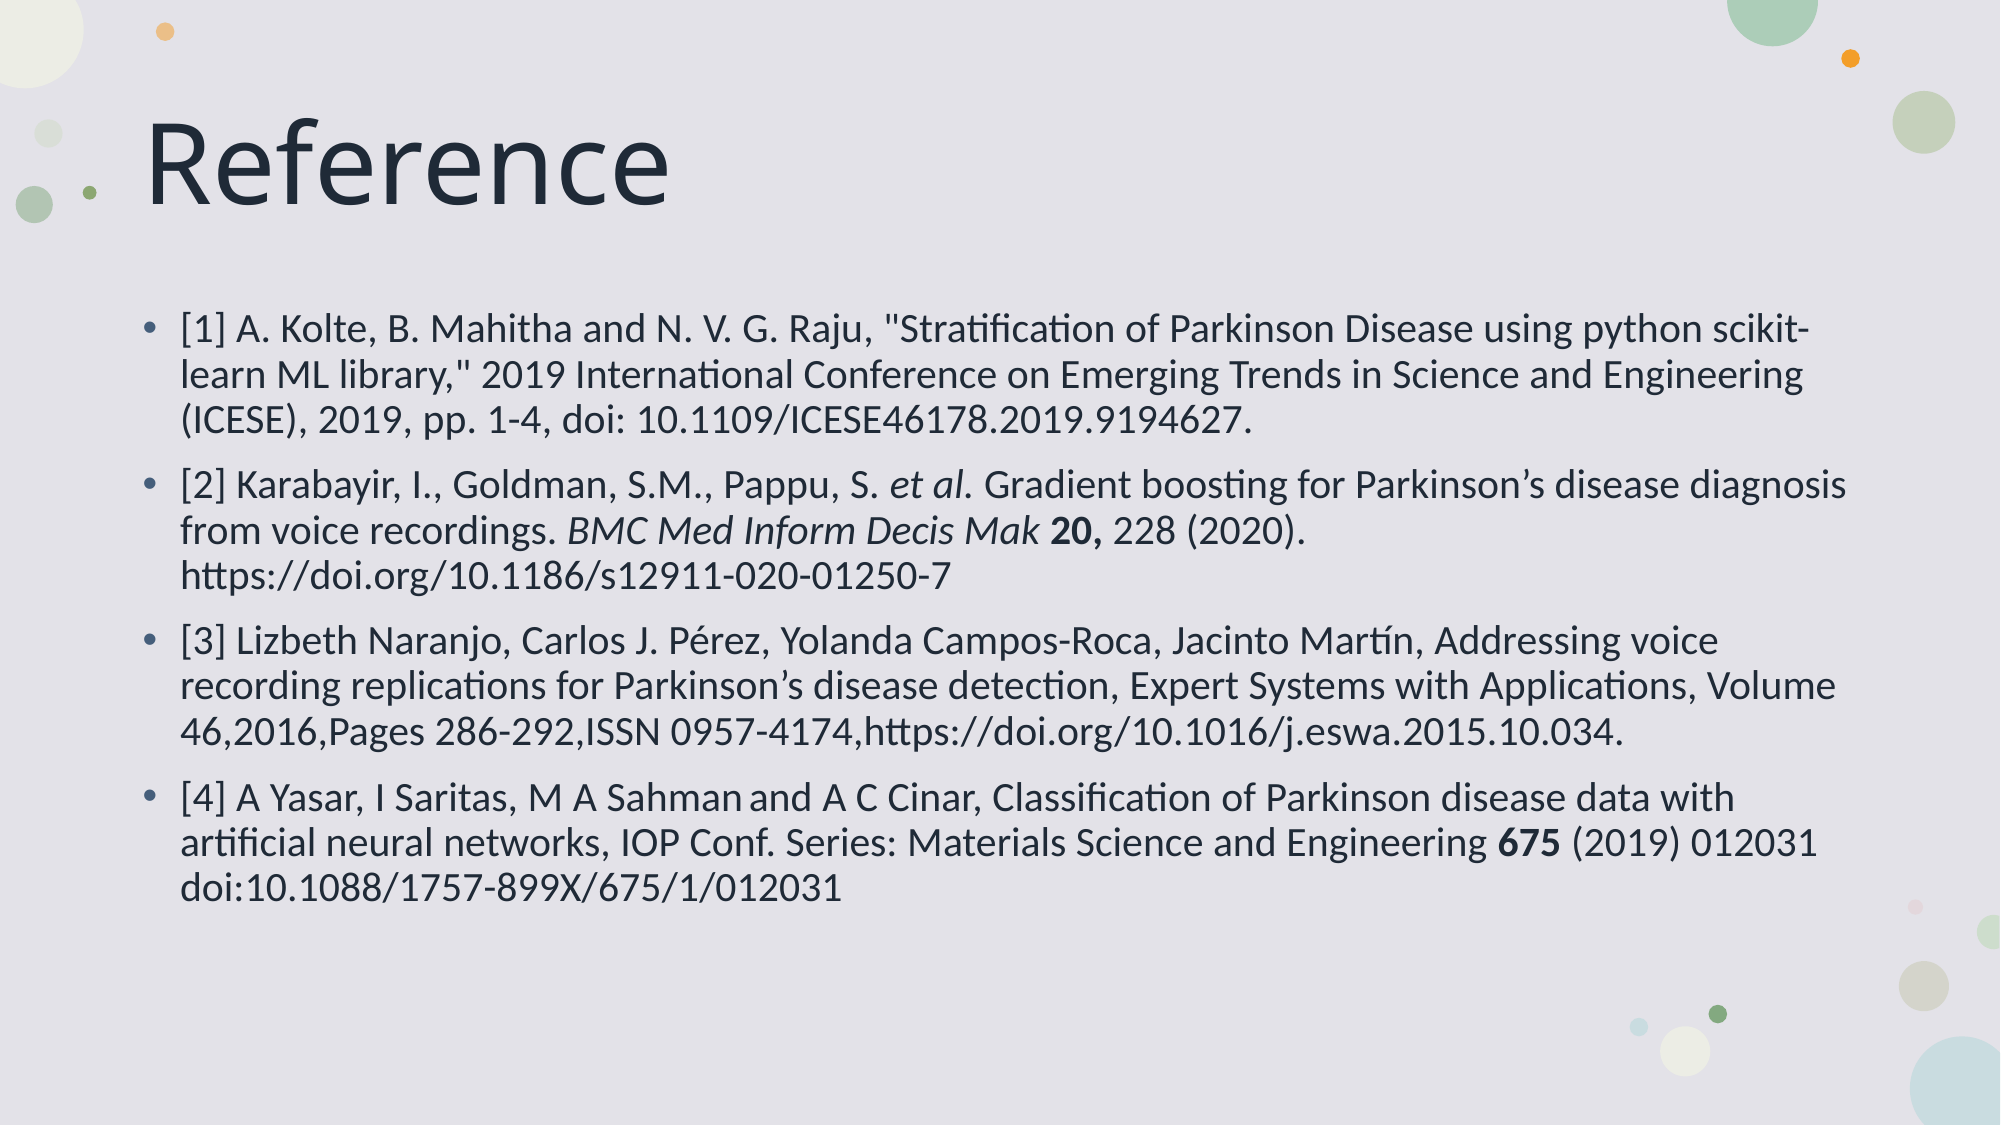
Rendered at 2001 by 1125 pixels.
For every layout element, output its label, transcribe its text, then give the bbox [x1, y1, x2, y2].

title Reference [127, 59, 1877, 278]
list [1] A. Kolte, B. Mahitha and N. V. G. Raju, "Stratification of Parkinson Disease using python scikit-learn ML library," 2019 International Conference on Emerging Trends in Science and Engineering (ICESE), 2019, pp. 1-4, doi: 10.1109/ICESE46178.2019.9194627. [2] Karabayir, I., Goldman, S.M., Pappu, S. et al. Gradient boosting for Parkinson’s disease diagnosis from voice recordings. BMC Med Inform Decis Mak 20, 228 (2020). https://doi.org/10.1186/s12911-020-01250-7 [3] Lizbeth Naranjo, Carlos J. Pérez, Yolanda Campos-Roca, Jacinto Martín, Addressing voice recording replications for Parkinson’s disease detection, Expert Systems with Applications, Volume 46,2016,Pages 286-292,ISSN 0957-4174,https://doi.org/10.1016/j.eswa.2015.10.034. [4] A Yasar, I Saritas, M A Sahman and A C Cinar, Classification of Parkinson disease data with artificial neural networks, IOP Conf. Series: Materials Science and Engineering 675 (2019) 012031 doi:10.1088/1757-899X/675/1/012031 [127, 299, 1877, 1014]
